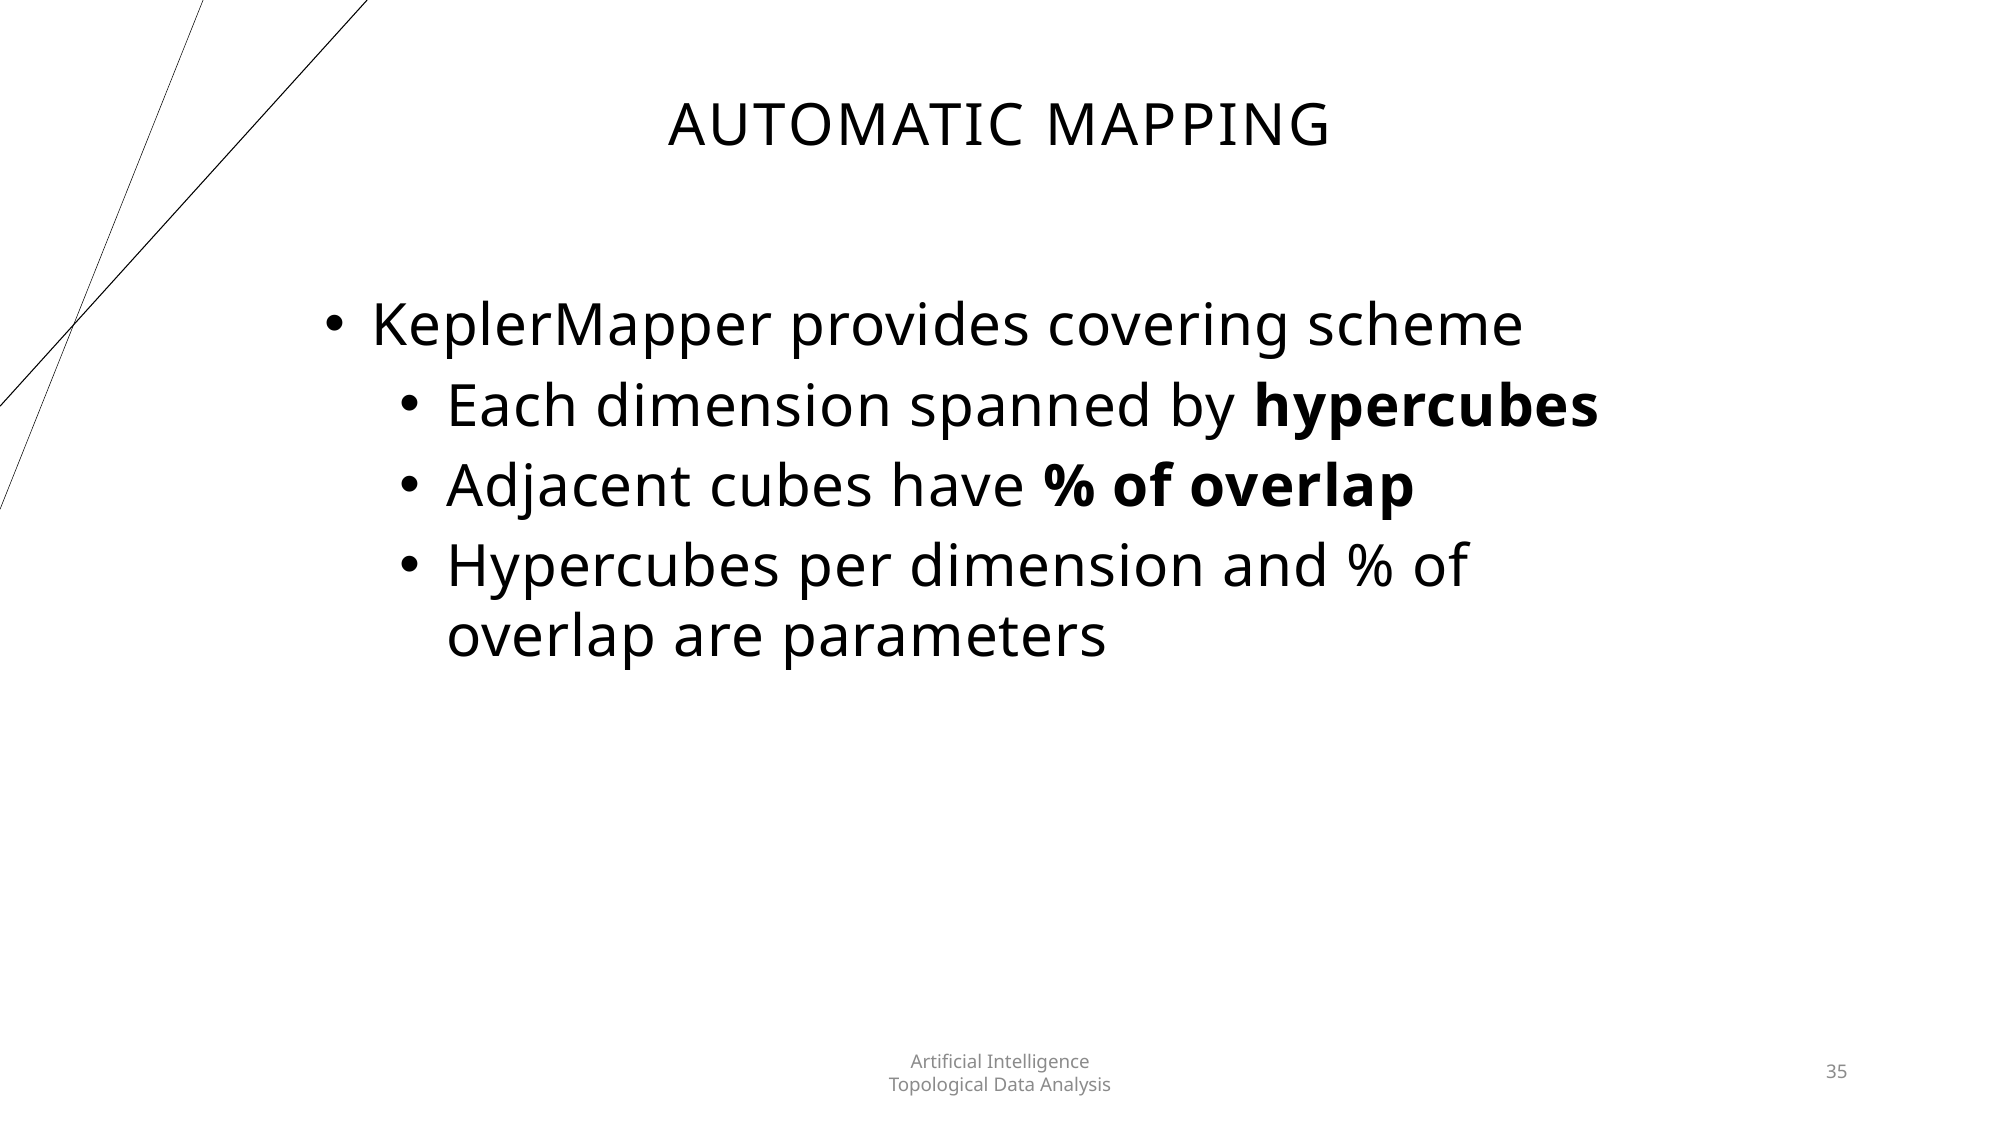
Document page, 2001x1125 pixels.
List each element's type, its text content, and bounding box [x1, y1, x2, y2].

slide_number 35 [1412, 1042, 1863, 1103]
footer Artificial Intelligence Topological Data Analysis [662, 1042, 1338, 1103]
list KeplerMapper provides covering scheme Each dimension spanned by hypercubes Adjacent cubes have % of overlap Hypercubes per dimension and % of overlap are parameters [309, 280, 1691, 957]
title Automatic Mapping [309, 59, 1691, 195]
